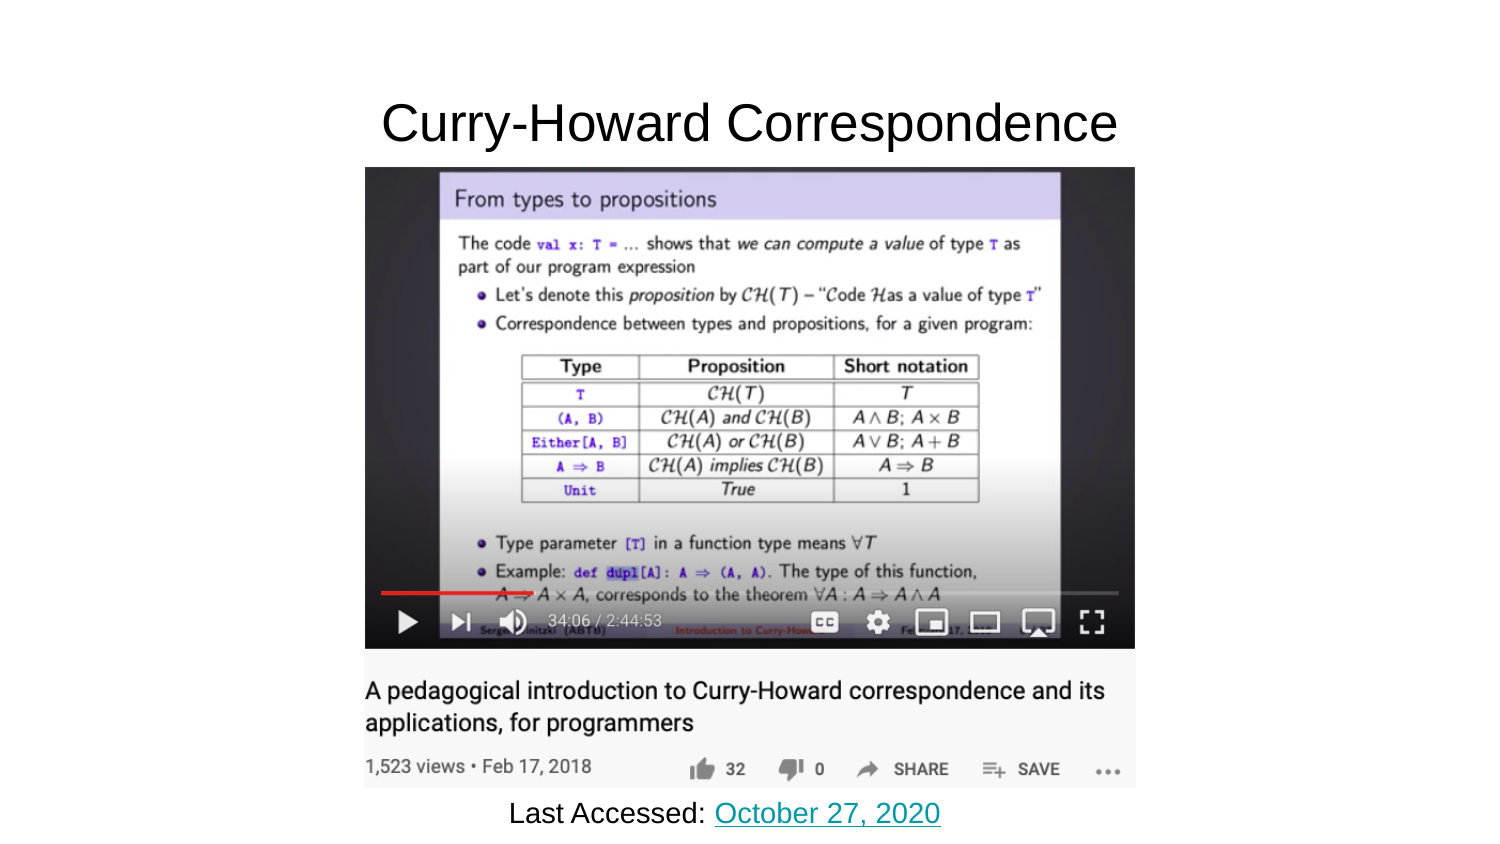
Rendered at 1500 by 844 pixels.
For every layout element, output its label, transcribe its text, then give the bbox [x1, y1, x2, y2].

text_box Last Accessed: October 27, 2020 [494, 797, 957, 838]
picture [364, 166, 1136, 788]
title Curry-Howard Correspondence [51, 72, 1449, 167]
